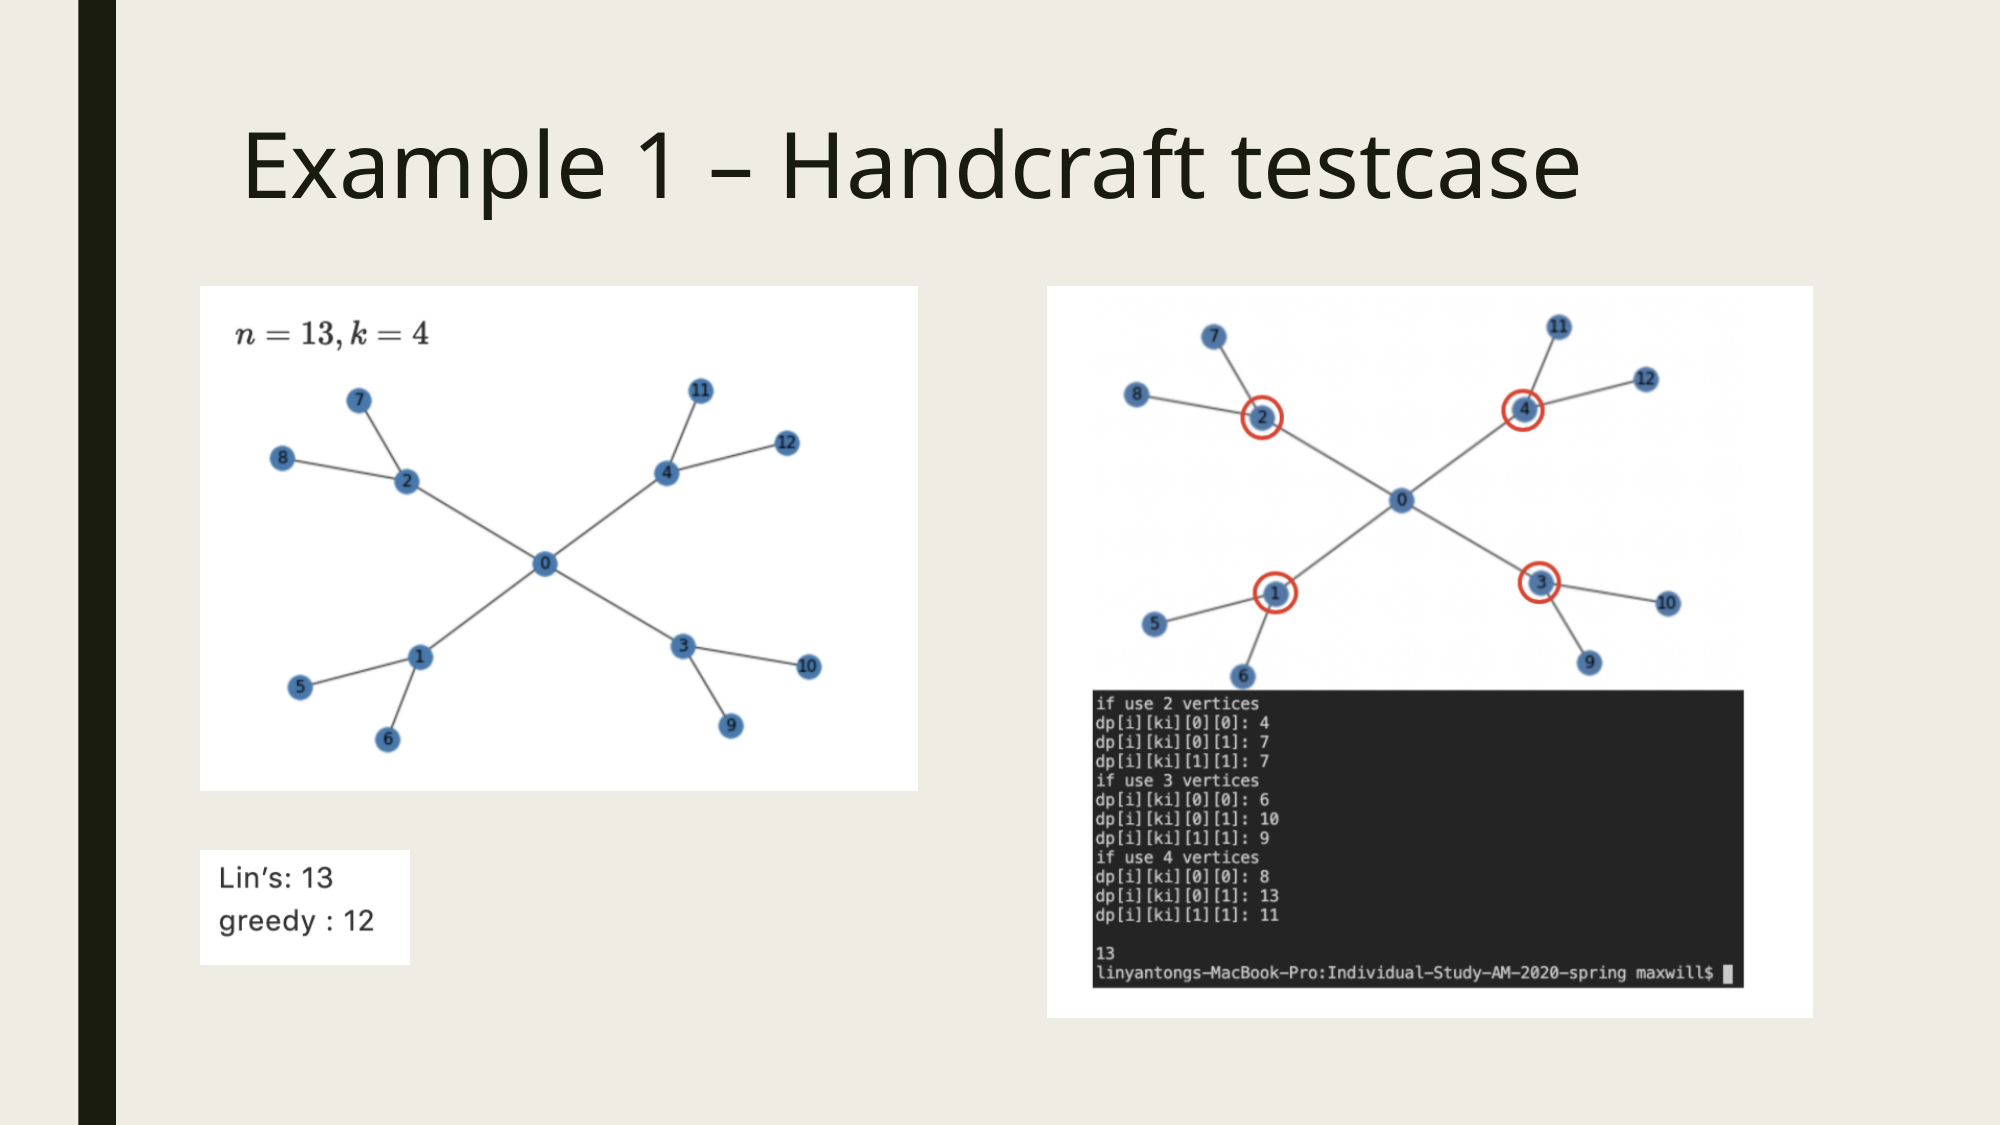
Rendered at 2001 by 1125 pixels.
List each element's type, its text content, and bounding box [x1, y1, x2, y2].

title Example 1 – Handcraft testcase [225, 112, 1800, 357]
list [200, 286, 918, 791]
picture [200, 850, 410, 965]
picture [1047, 286, 1813, 1018]
